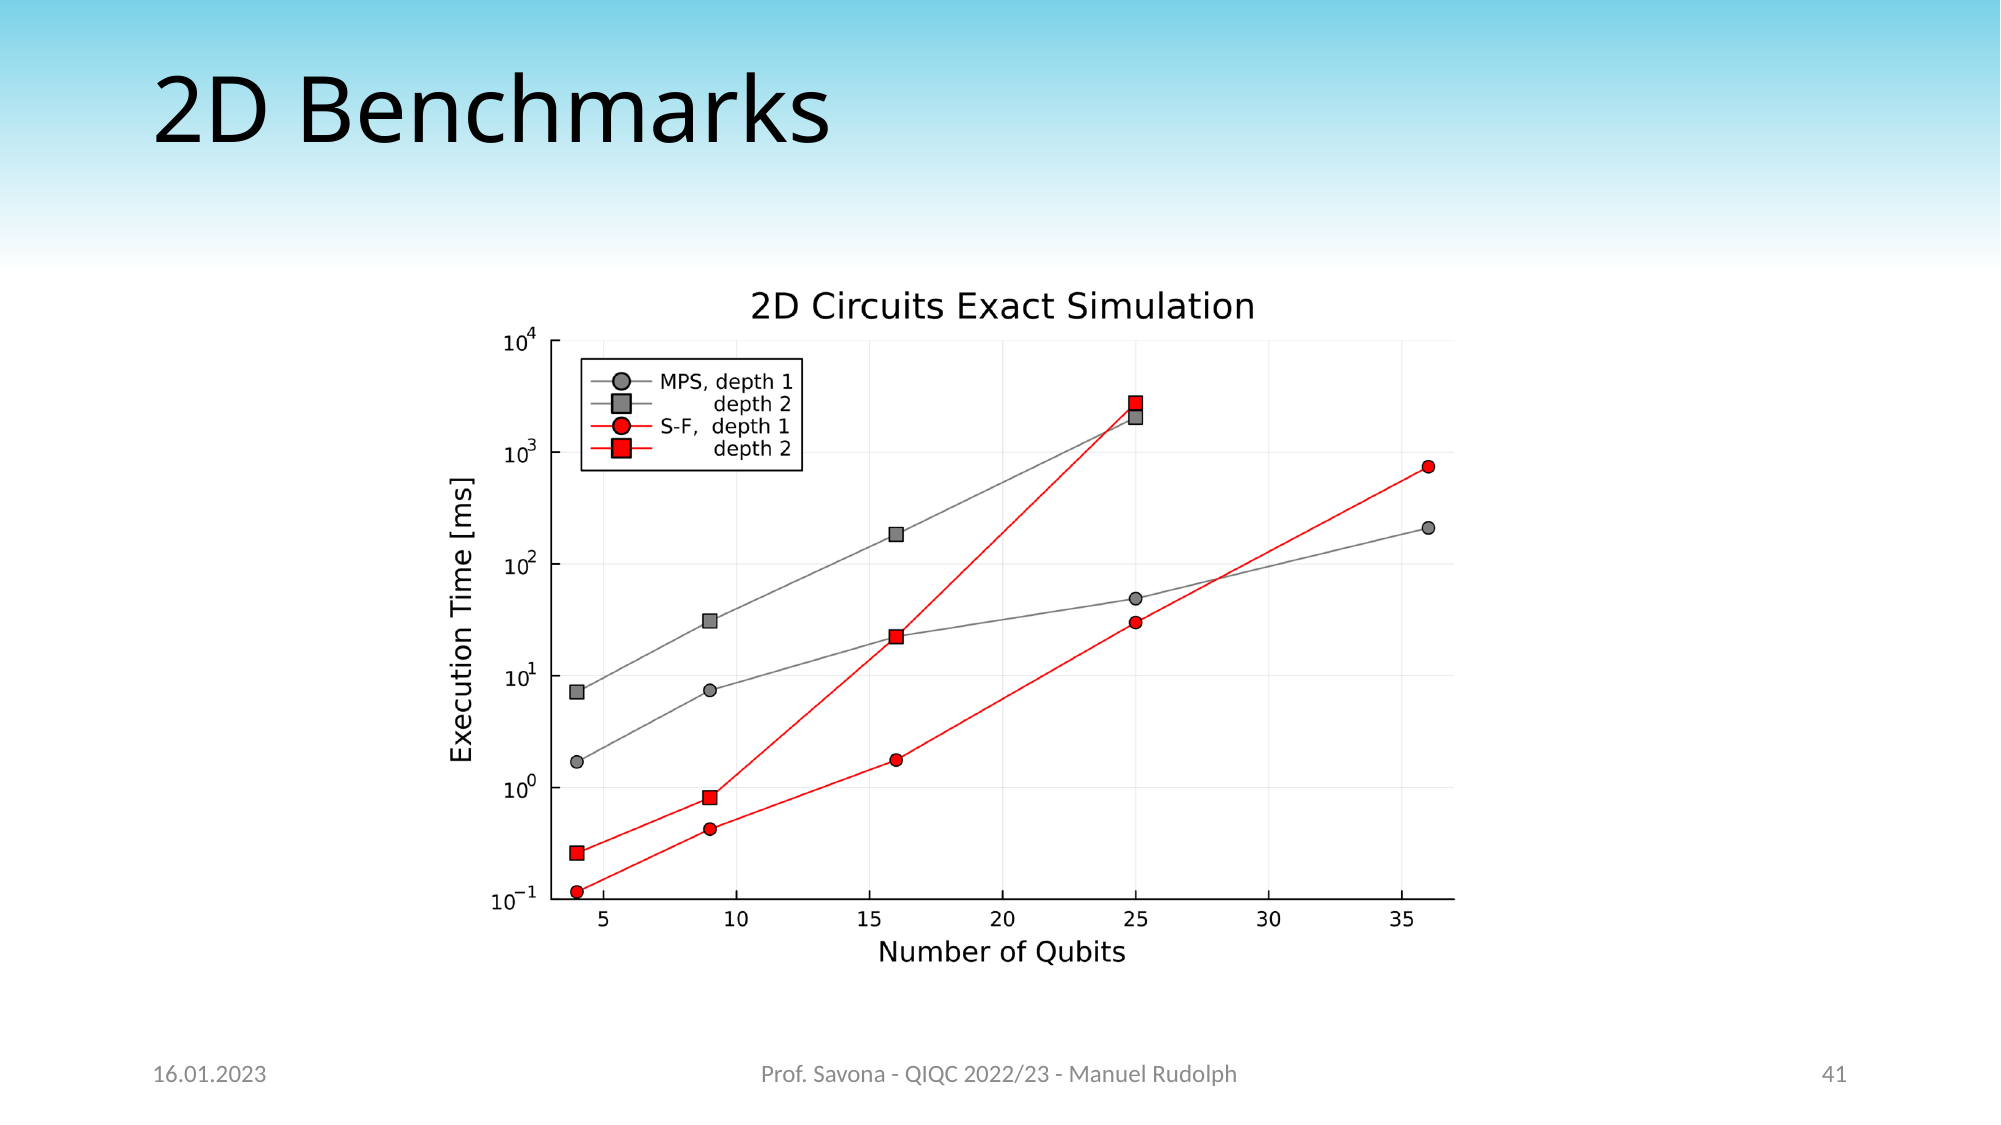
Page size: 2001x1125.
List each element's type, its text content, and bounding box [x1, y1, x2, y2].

picture [443, 287, 1474, 975]
footer Prof. Savona - QIQC 2022/23 - Manuel Rudolph [662, 1042, 1338, 1103]
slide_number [137, 1042, 588, 1103]
slide_number 41 [1412, 1042, 1863, 1103]
title 2D Benchmarks [137, 3, 1863, 222]
